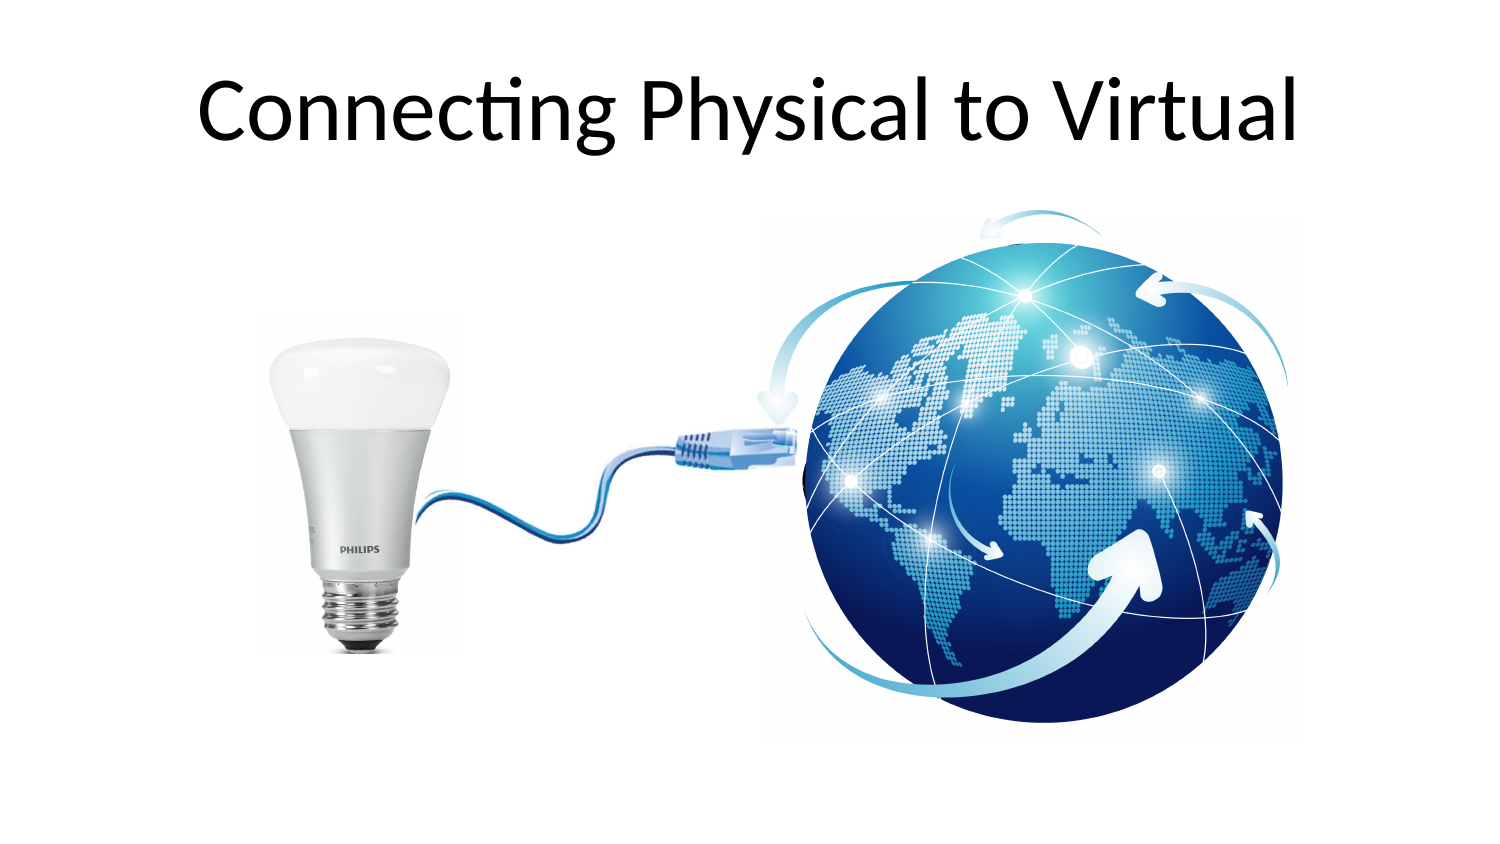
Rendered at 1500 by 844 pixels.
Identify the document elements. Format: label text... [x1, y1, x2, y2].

title Connecting Physical to Virtual [75, 33, 1425, 175]
picture [256, 209, 1303, 743]
